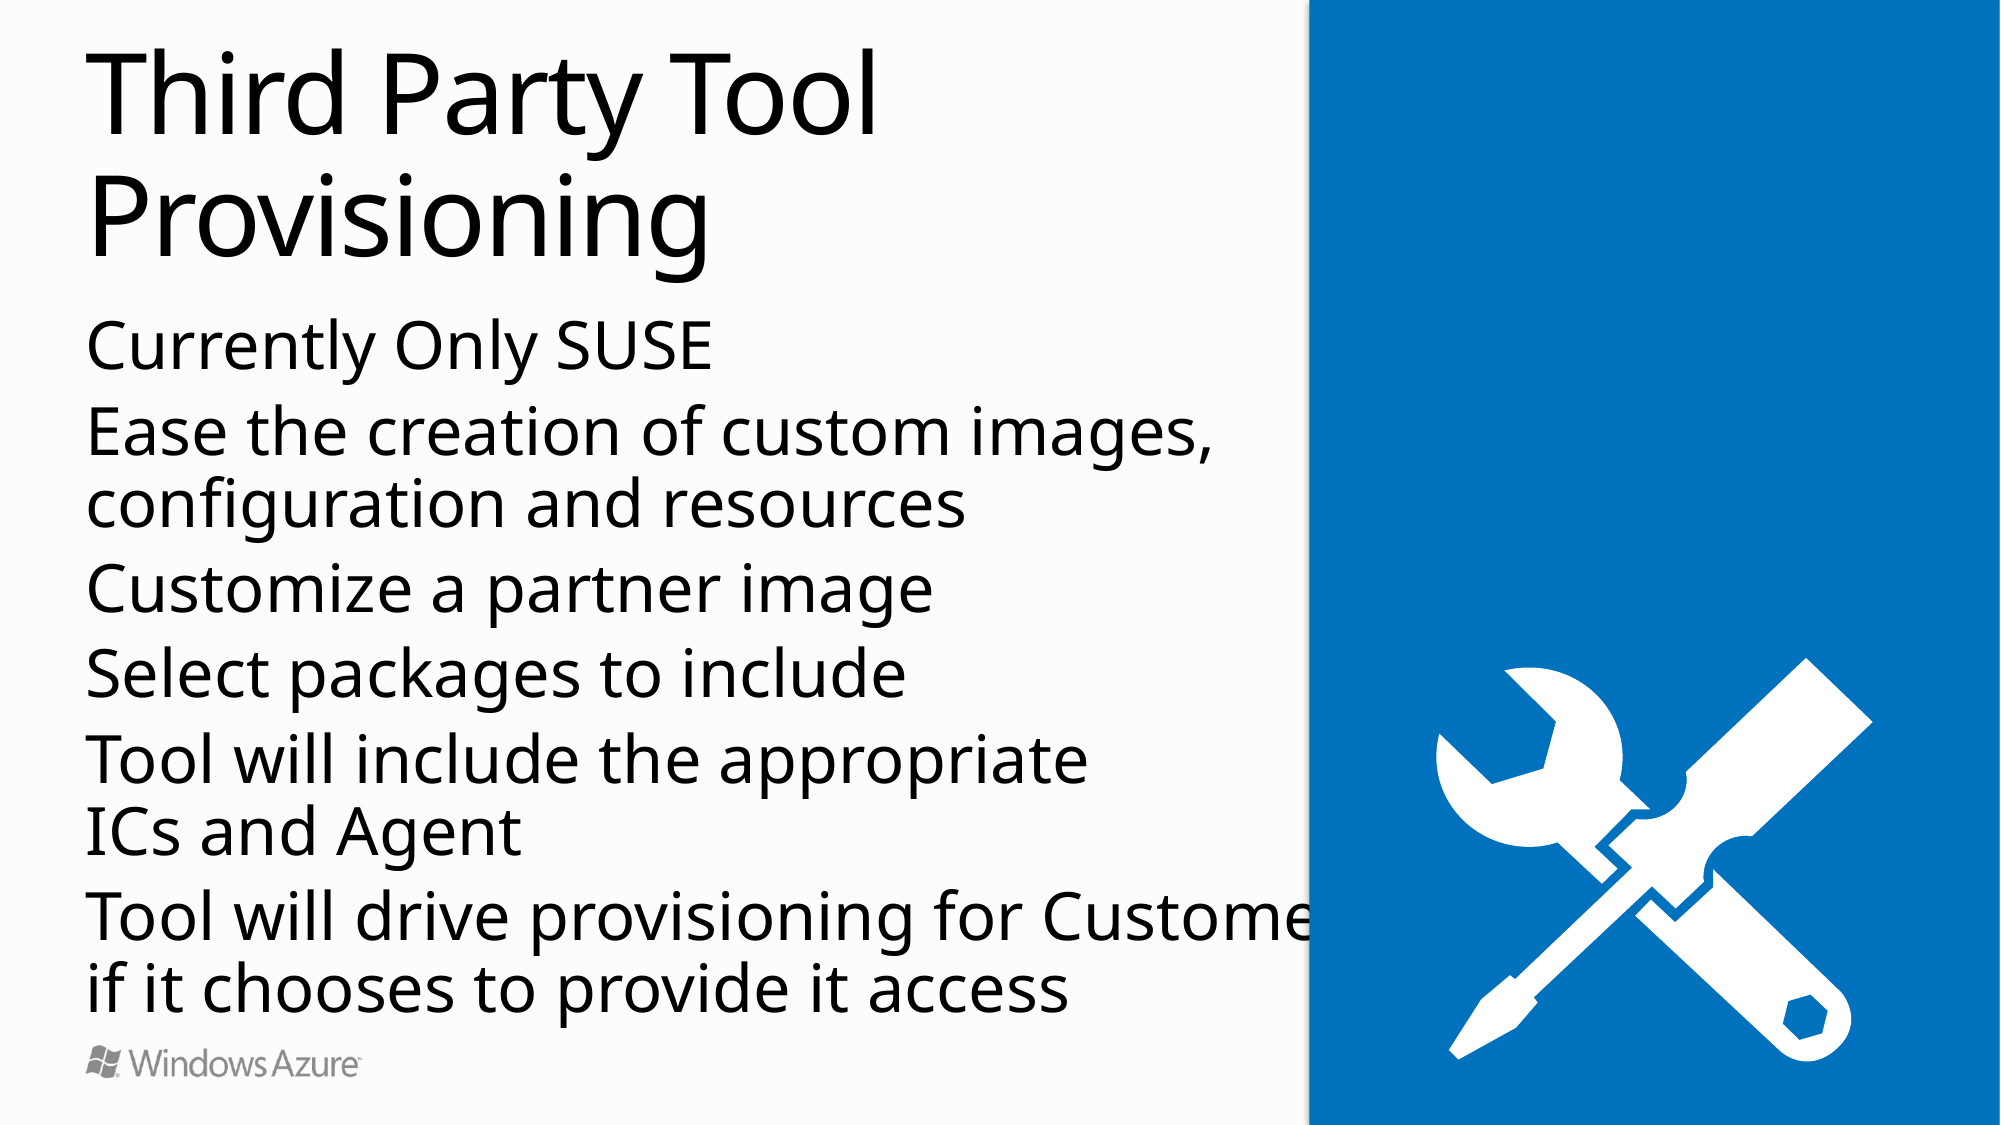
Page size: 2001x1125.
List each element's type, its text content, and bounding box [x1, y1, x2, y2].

list Currently Only SUSE Ease the creation of custom images, configuration and resources Customize a partner image Select packages to include Tool will include the appropriate ICs and Agent Tool will drive provisioning for Customer if it chooses to provide it access [85, 312, 1304, 1125]
text_box [1309, 0, 2000, 1125]
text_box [1436, 657, 1874, 1077]
title Third Party Tool Provisioning [85, 37, 1304, 283]
